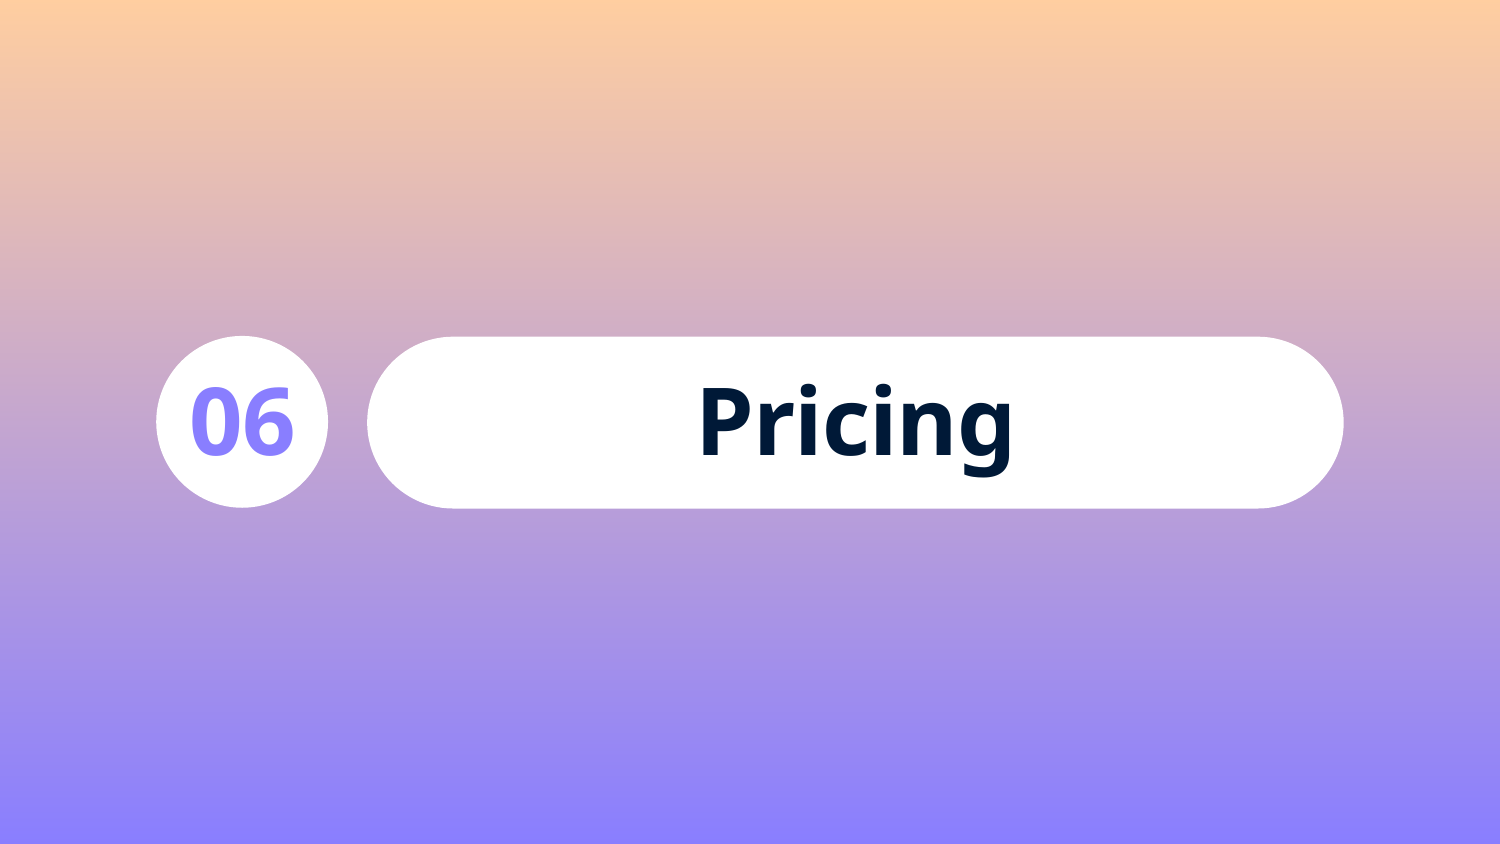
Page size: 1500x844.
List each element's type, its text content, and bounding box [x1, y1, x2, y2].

text_box 06 [189, 370, 297, 474]
text_box [156, 335, 329, 508]
text_box Pricing [426, 370, 1286, 474]
text_box [367, 336, 1344, 509]
